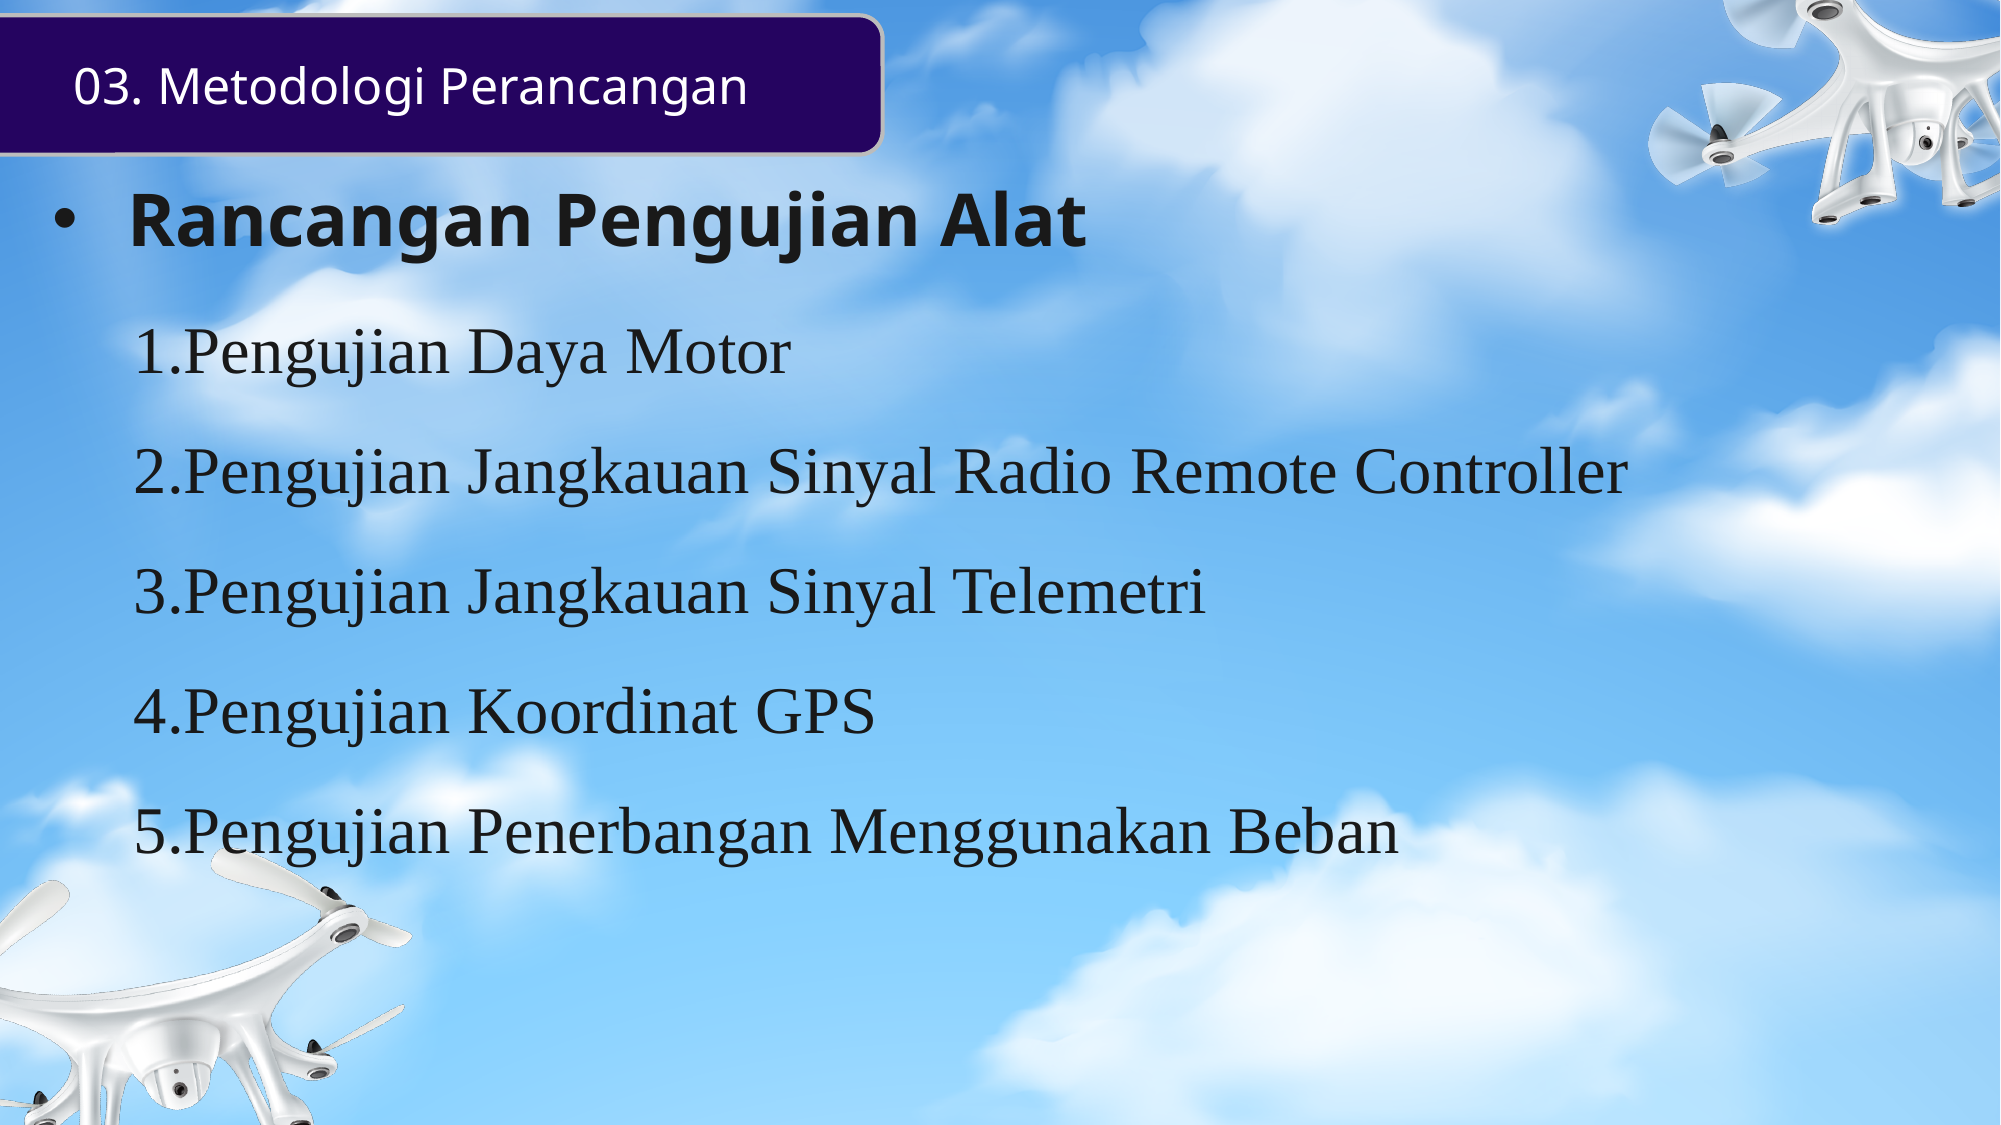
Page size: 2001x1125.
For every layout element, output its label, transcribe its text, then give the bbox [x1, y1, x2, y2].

title Rancangan Pengujian Alat [32, 140, 1818, 282]
text_box Pengujian Daya Motor Pengujian Jangkauan Sinyal Radio Remote Controller Pengujian Jangkauan Sinyal Telemetri Pengujian Koordinat GPS Pengujian Penerbangan Menggunakan Beban [118, 259, 1647, 874]
picture [0, 0, 2001, 1125]
picture [0, 0, 1645, 140]
text_box 03. Metodologi Perancangan [0, 13, 885, 157]
